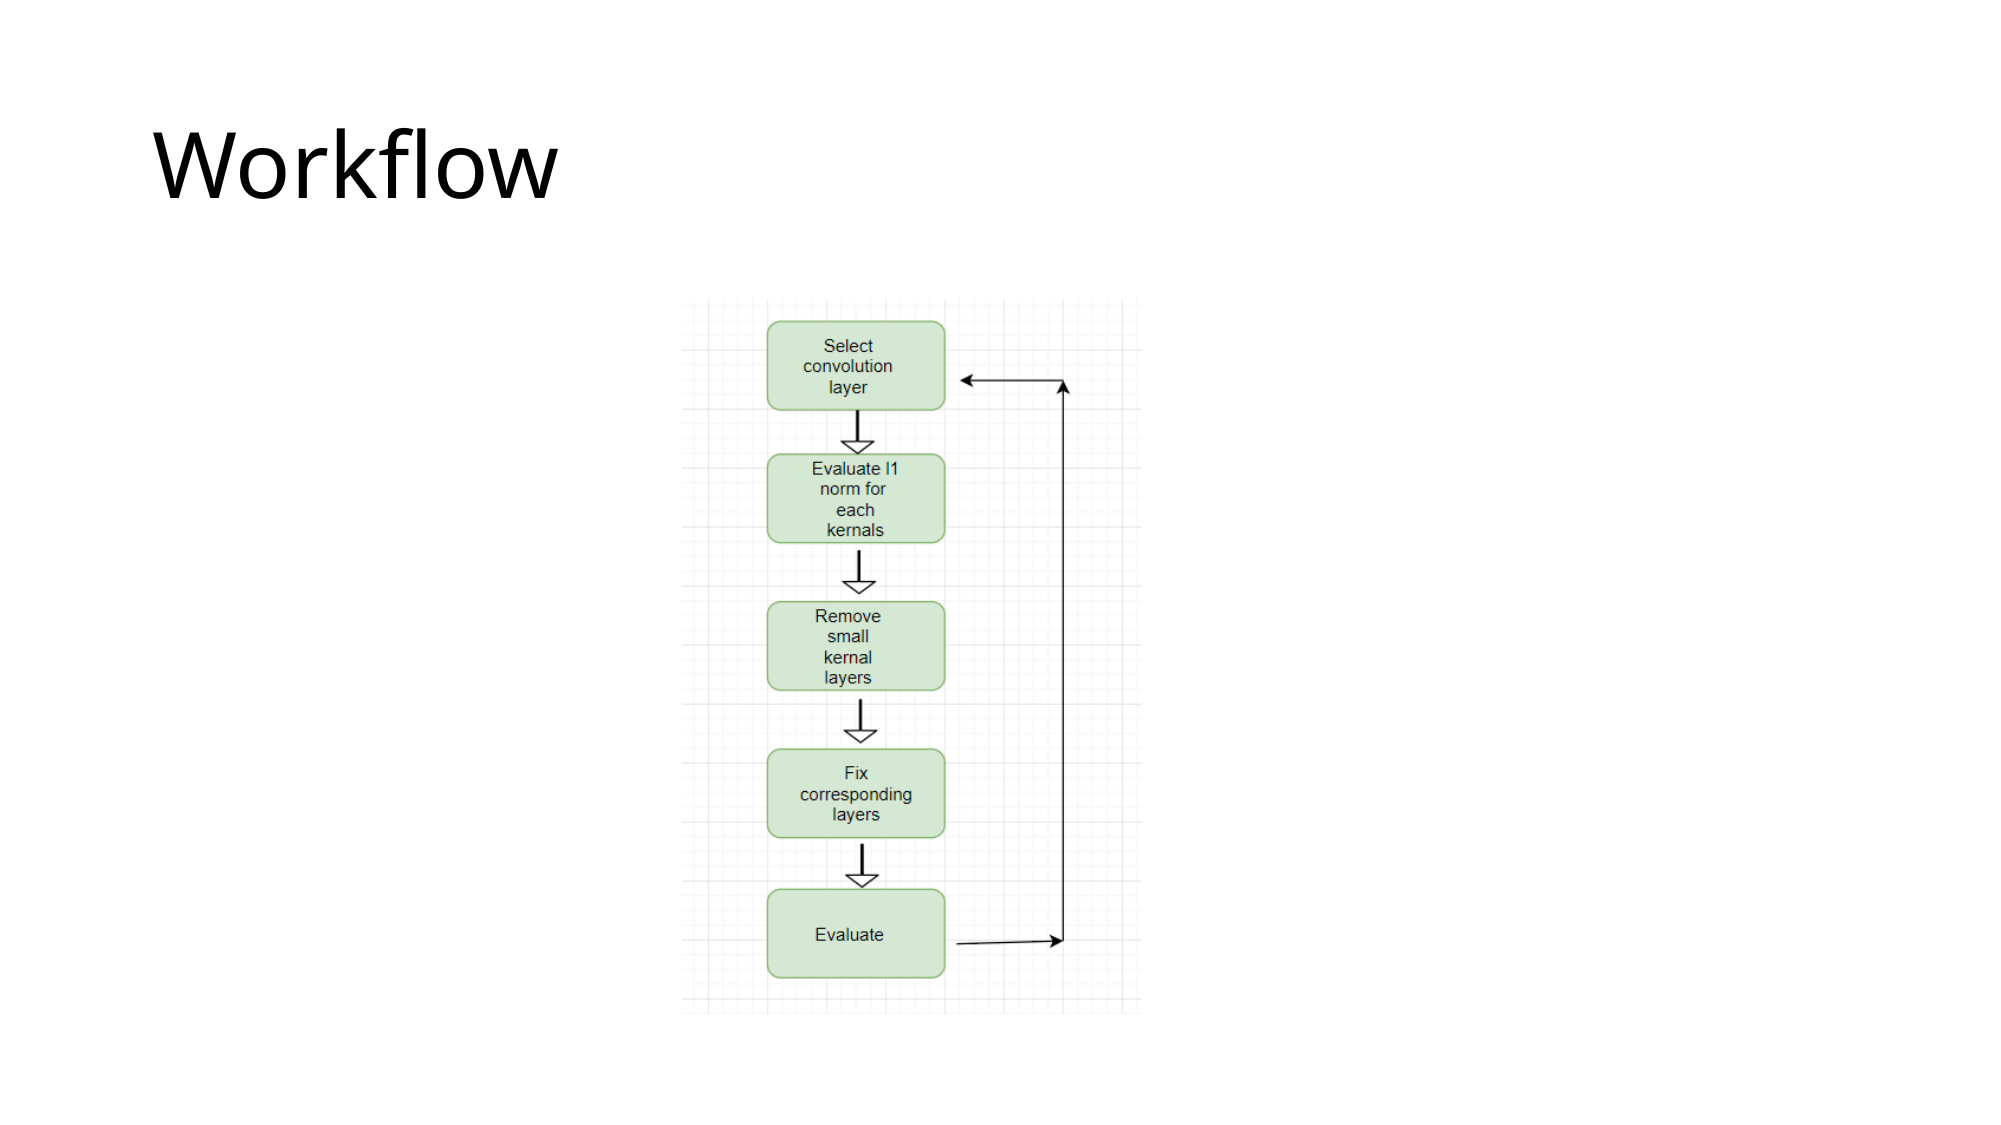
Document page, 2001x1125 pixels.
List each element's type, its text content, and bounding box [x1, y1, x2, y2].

title Workflow [137, 59, 1863, 278]
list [682, 299, 1142, 1014]
